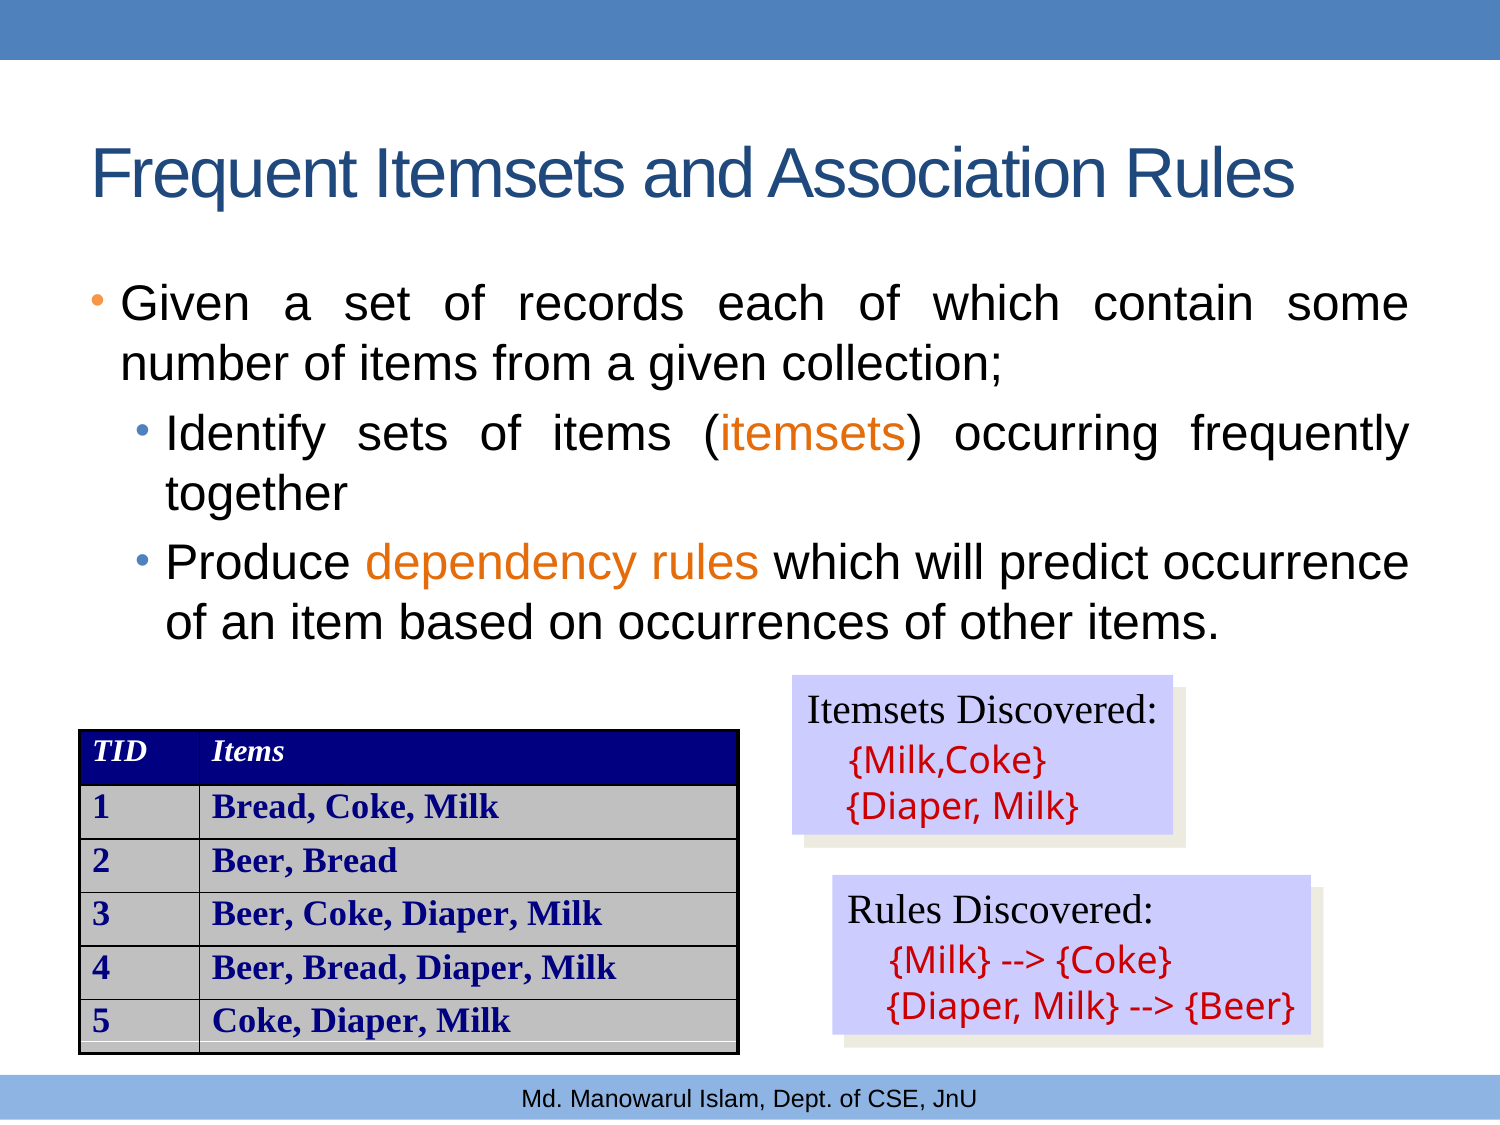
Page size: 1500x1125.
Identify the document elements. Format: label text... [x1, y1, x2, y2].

list Given a set of records each of which contain some number of items from a given collection; Identify sets of items (itemsets) occurring frequently together Produce dependency rules which will predict occurrence of an item based on occurrences of other items. [75, 262, 1425, 700]
text_box Itemsets Discovered: {Milk,Coke} {Diaper, Milk} [792, 674, 1174, 835]
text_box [62, 728, 749, 1082]
title Frequent Itemsets and Association Rules [75, 87, 1425, 250]
text_box Rules Discovered: {Milk} --> {Coke} {Diaper, Milk} --> {Beer} [832, 874, 1311, 1035]
